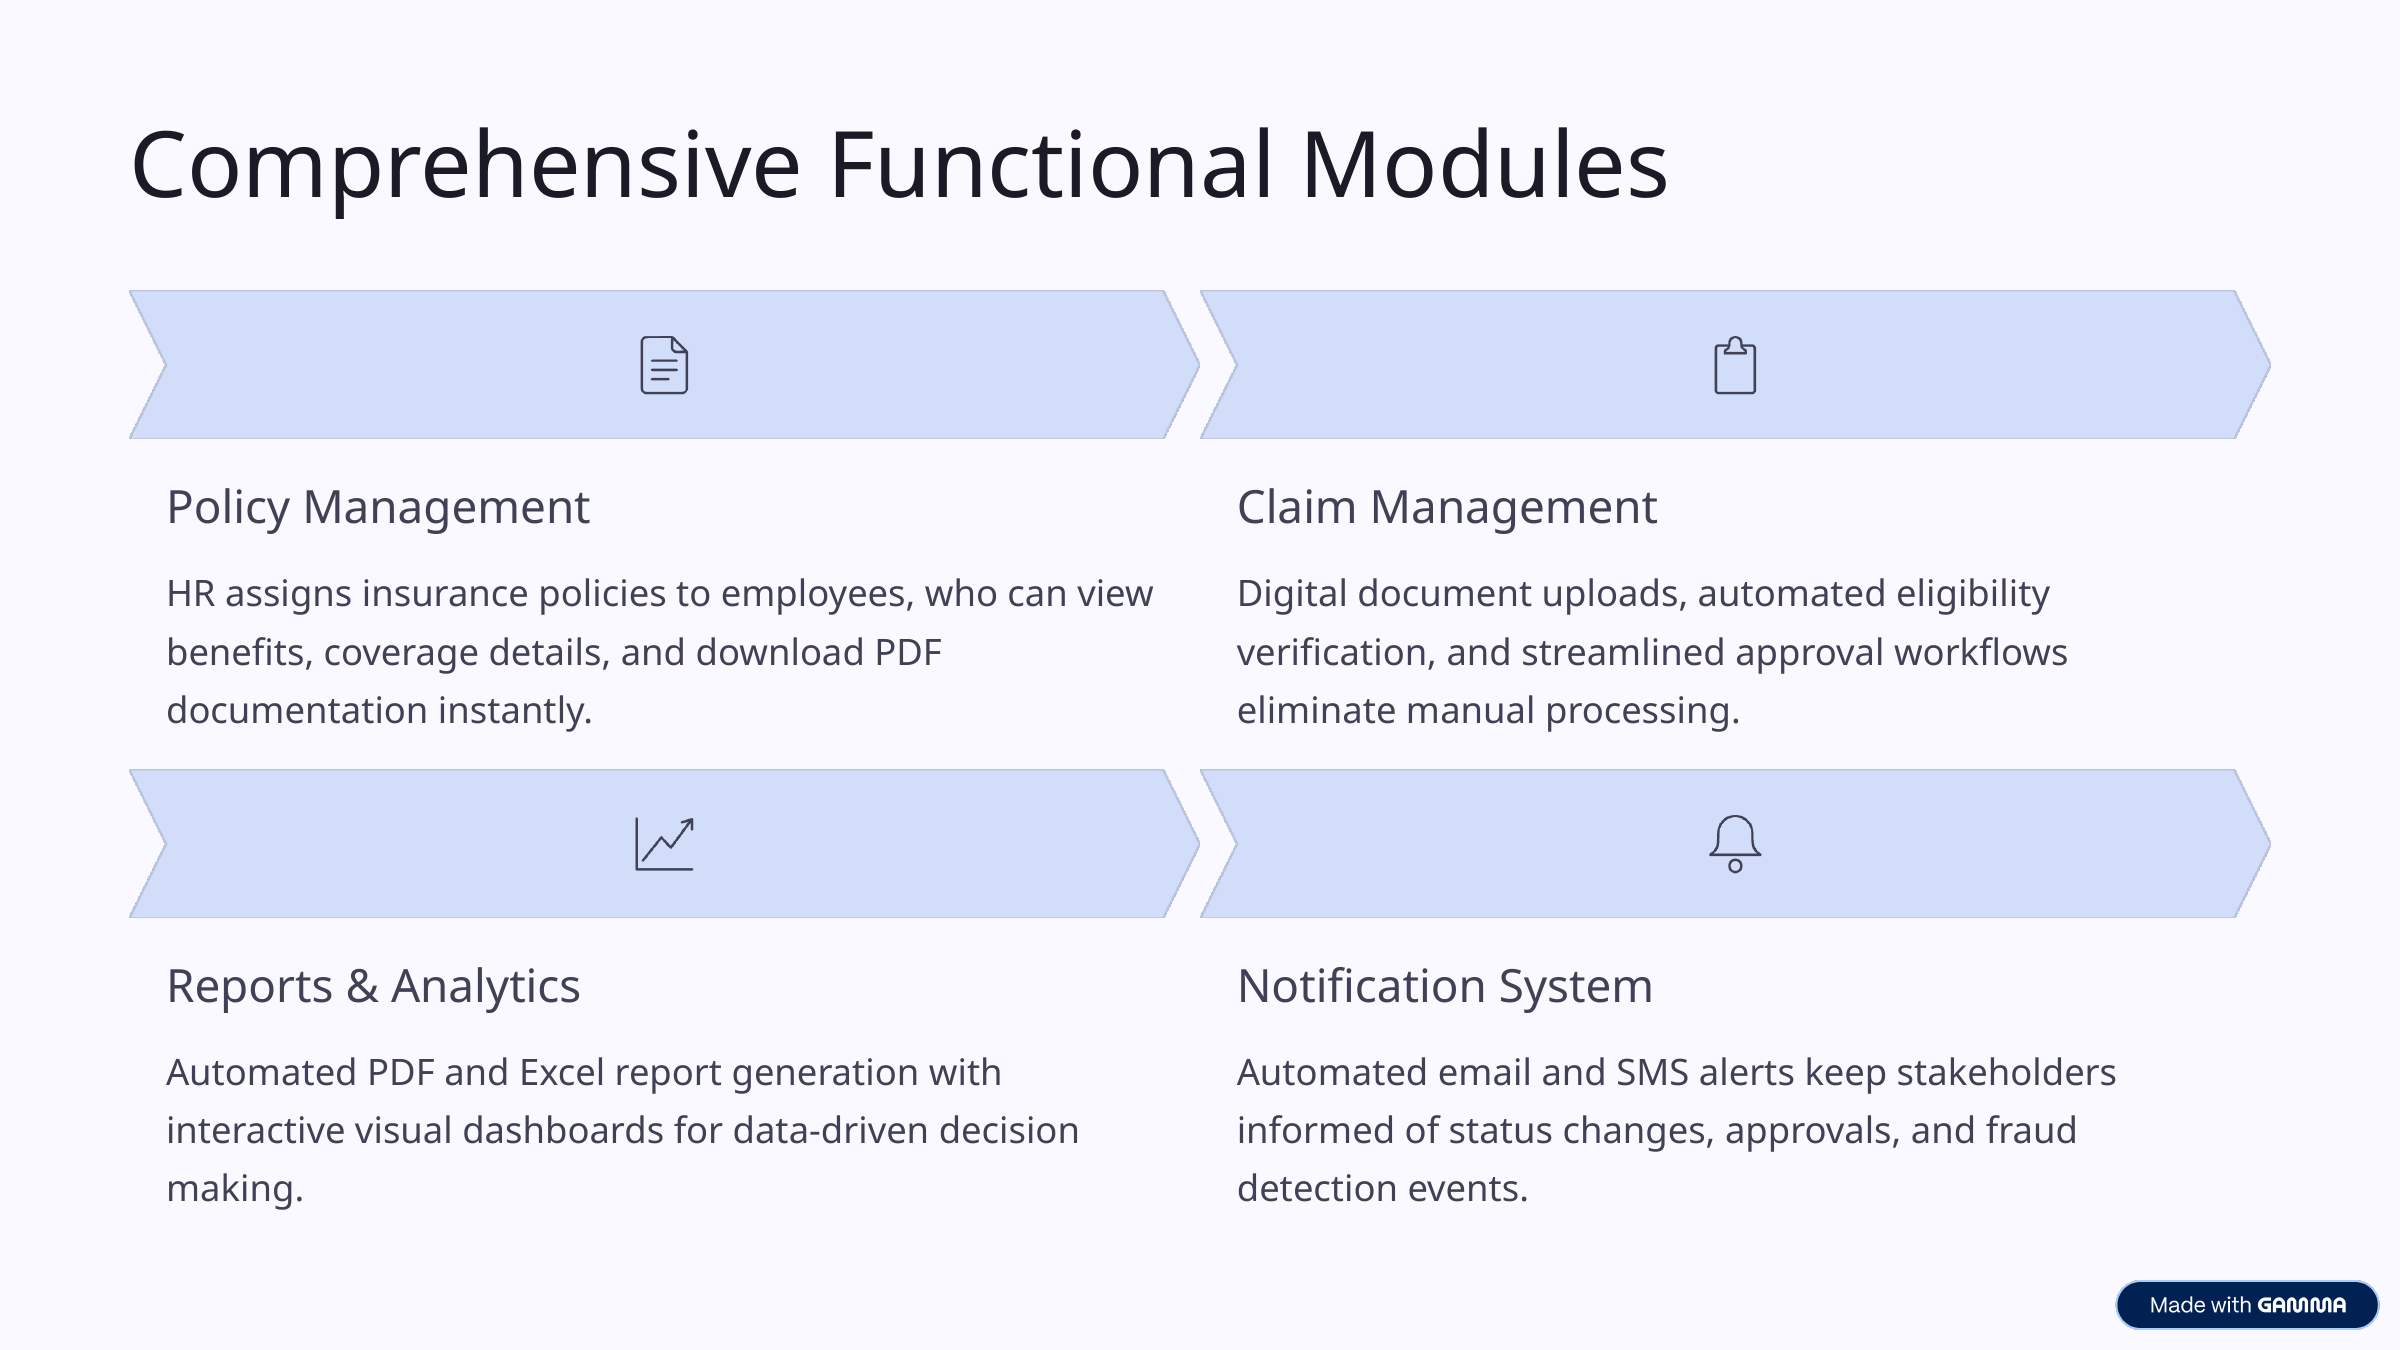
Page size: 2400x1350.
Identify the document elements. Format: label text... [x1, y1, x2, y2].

text_box HR assigns insurance policies to employees, who can view benefits, coverage details, and download PDF documentation instantly. [166, 555, 1163, 733]
text_box Automated email and SMS alerts keep stakeholders informed of status changes, approvals, and fraud detection events. [1236, 1034, 2234, 1212]
text_box Digital document uploads, automated eligibility verification, and streamlined approval workflows eliminate manual processing. [1236, 555, 2234, 733]
text_box Notification System [1236, 954, 1699, 1012]
text_box Comprehensive Functional Modules [129, 101, 1781, 218]
text_box Policy Management [166, 475, 628, 534]
picture [2106, 1271, 2389, 1339]
picture [129, 290, 2271, 439]
text_box Automated PDF and Excel report generation with interactive visual dashboards for data-driven decision making. [166, 1034, 1163, 1212]
picture [129, 769, 2271, 918]
text_box Claim Management [1236, 475, 1699, 534]
text_box Reports & Analytics [166, 954, 628, 1012]
